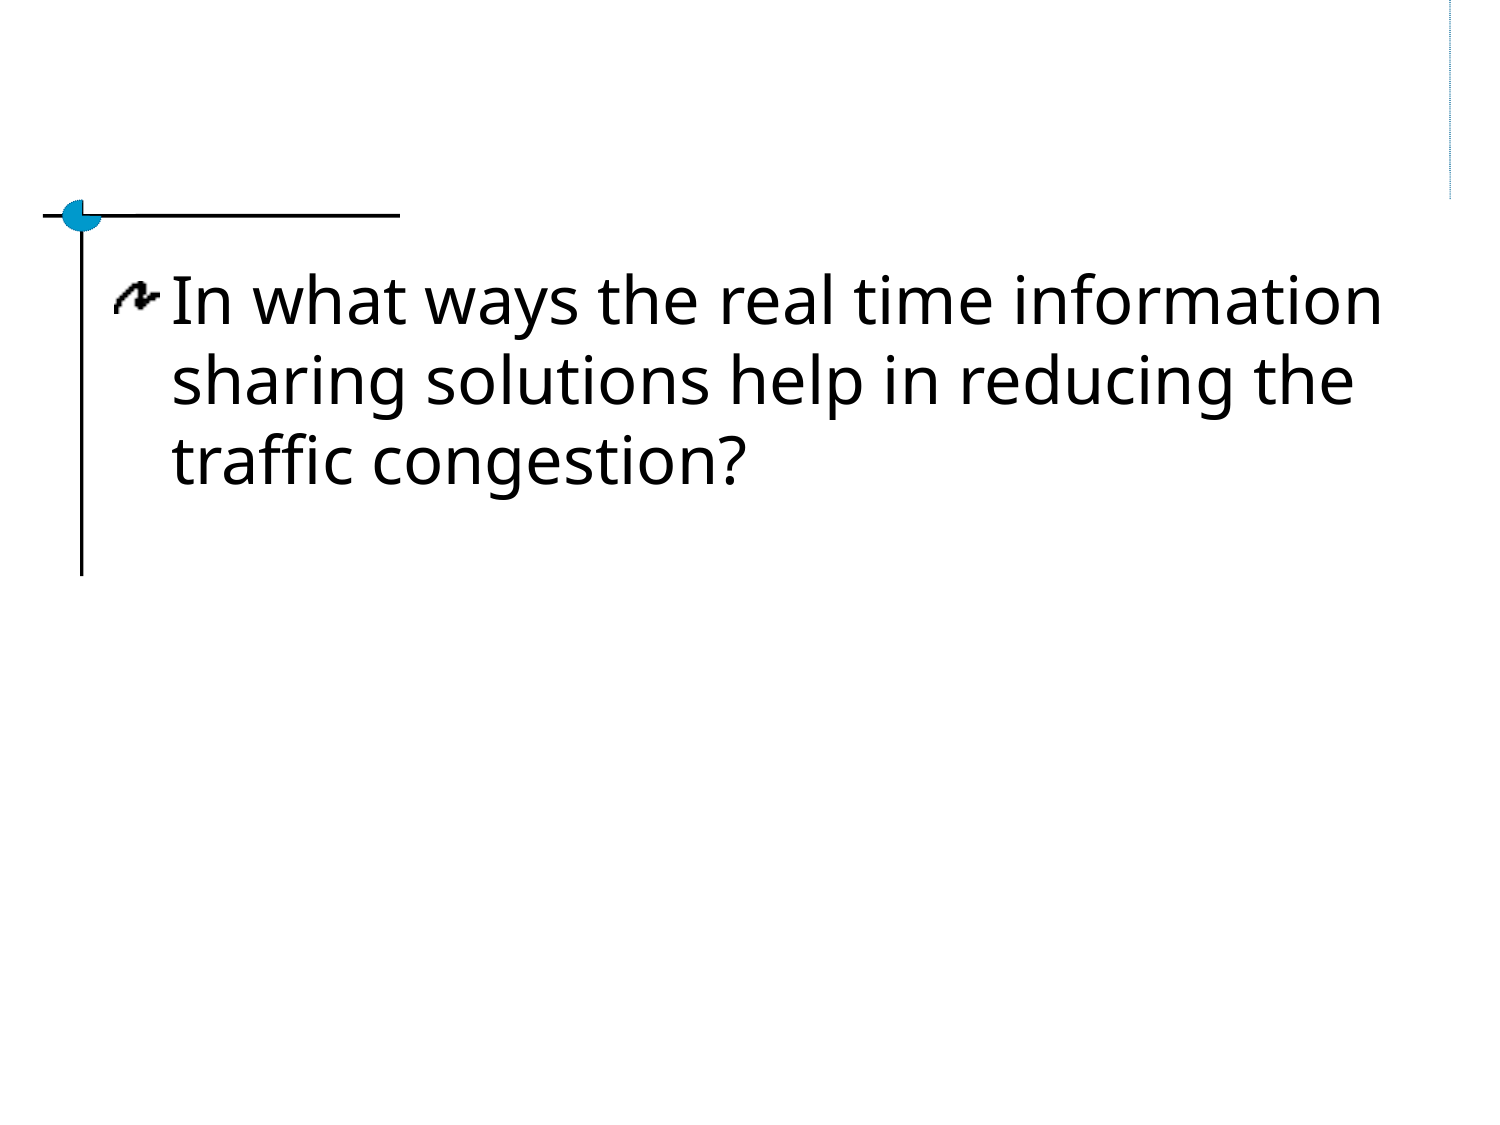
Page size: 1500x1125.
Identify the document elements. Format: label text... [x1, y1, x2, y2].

list In what ways the real time information sharing solutions help in reducing the traffic congestion? [99, 249, 1438, 1038]
picture [114, 281, 160, 314]
